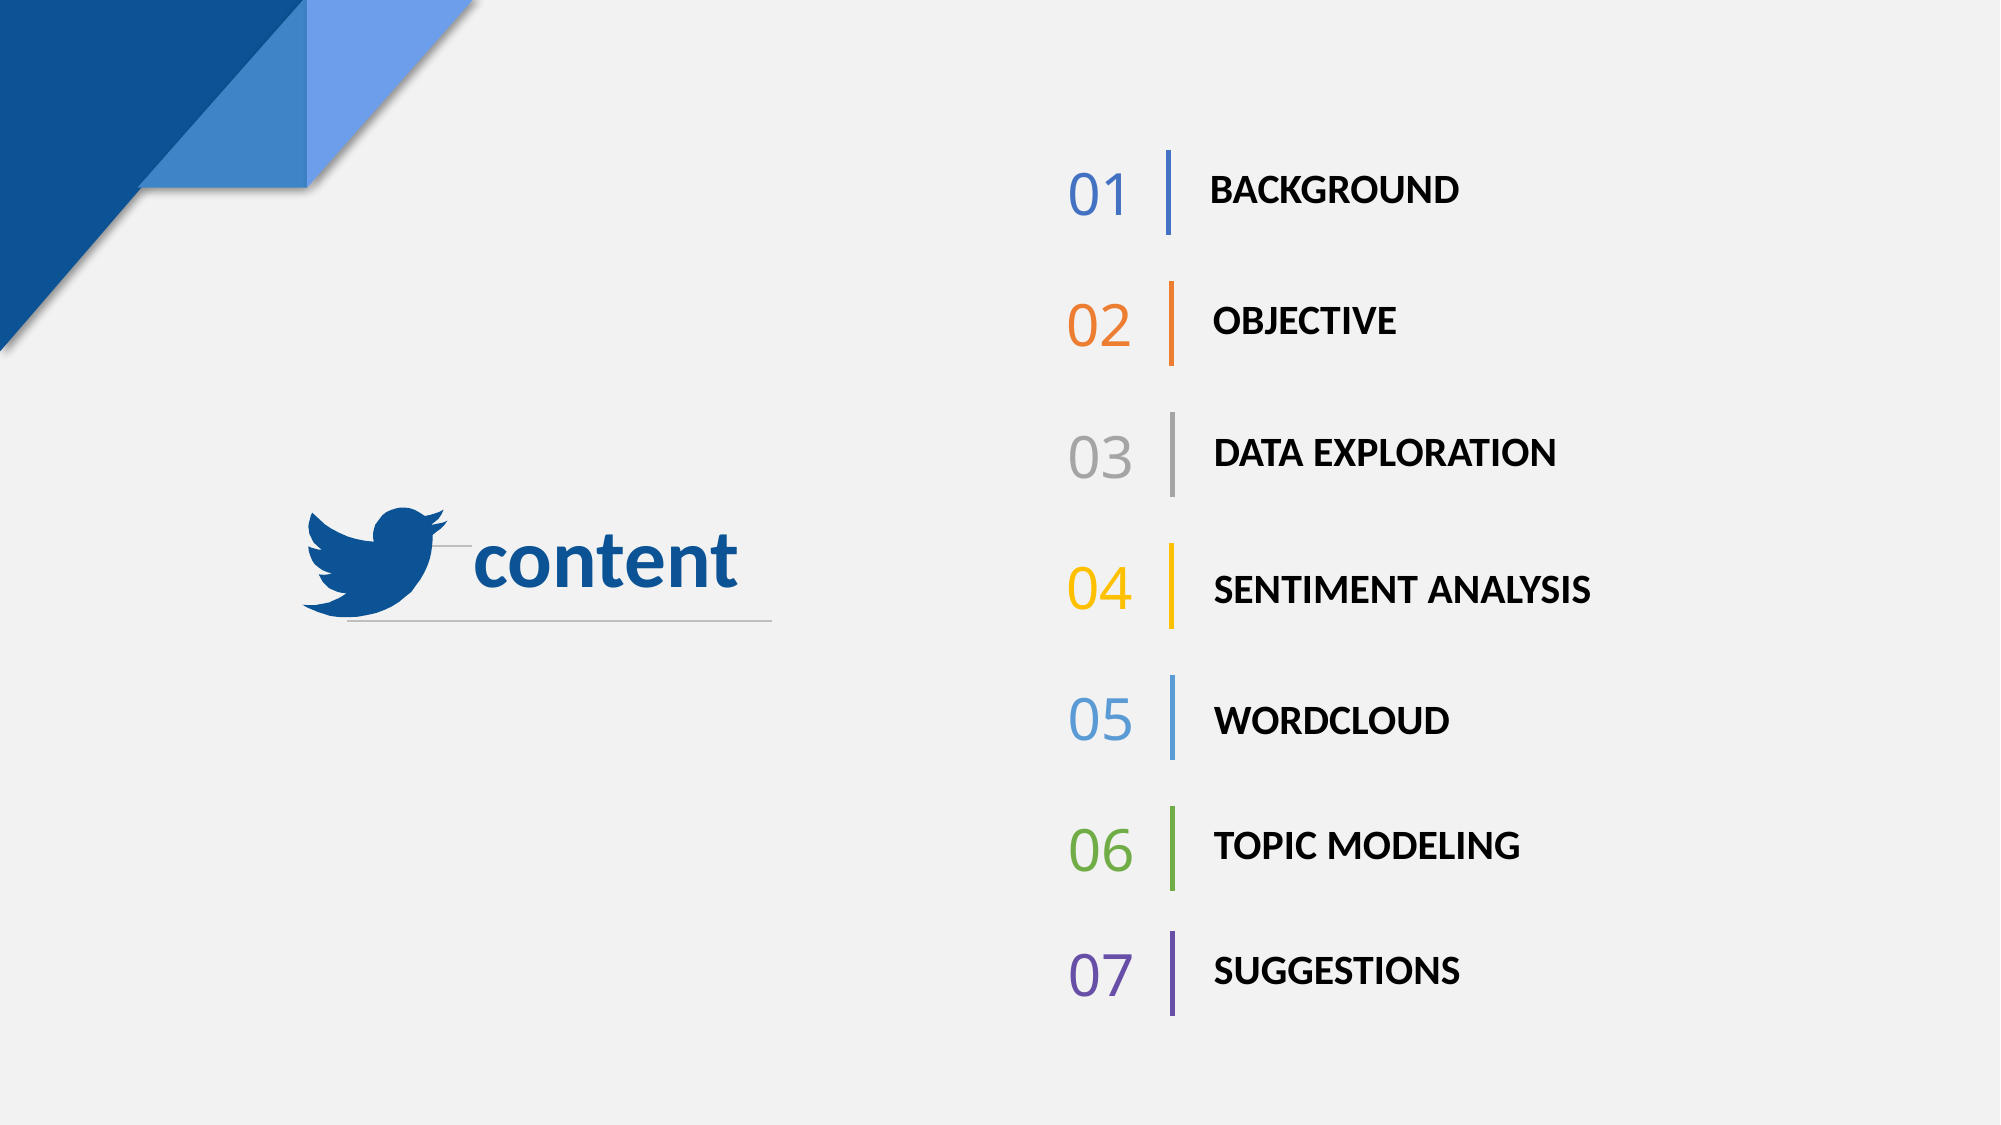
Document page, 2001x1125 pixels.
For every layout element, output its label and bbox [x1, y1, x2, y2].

text_box [1047, 818, 1792, 1012]
text_box [0, 0, 477, 352]
text_box [302, 596, 342, 618]
text_box [347, 149, 1792, 892]
text_box [308, 512, 342, 593]
